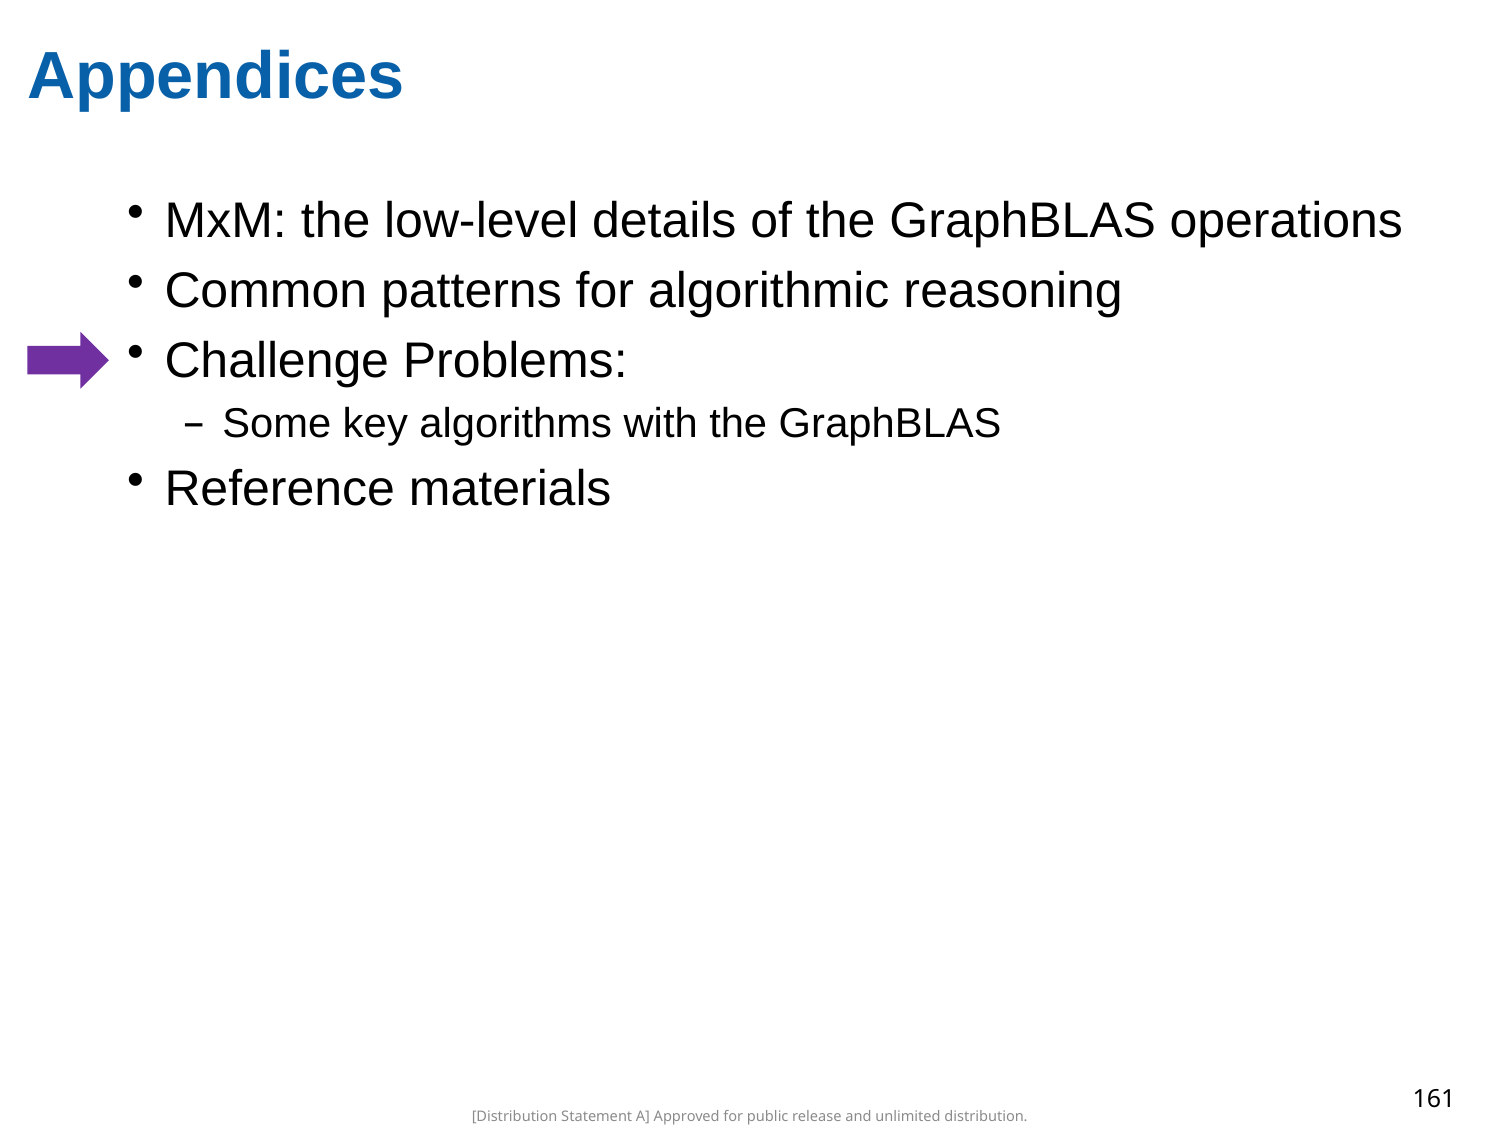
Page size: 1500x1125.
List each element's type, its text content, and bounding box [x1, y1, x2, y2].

text_box [27, 331, 109, 389]
list MxM: the low-level details of the GraphBLAS operations Common patterns for algorithmic reasoning Challenge Problems: Some key algorithms with the GraphBLAS Reference materials [127, 186, 1467, 982]
slide_number 161 [1397, 1074, 1500, 1125]
title Appendices [27, 31, 1379, 178]
